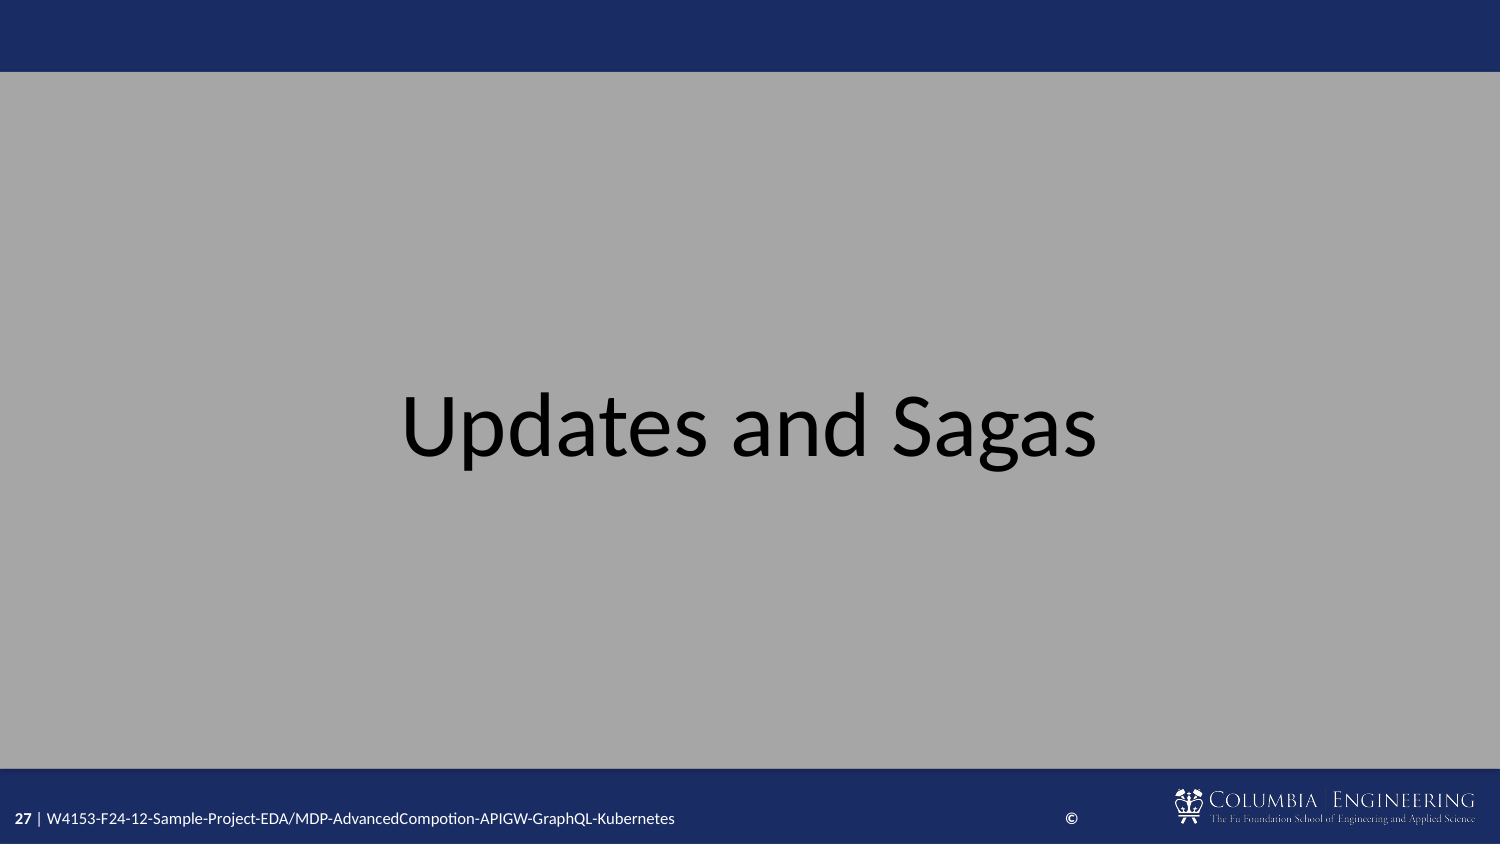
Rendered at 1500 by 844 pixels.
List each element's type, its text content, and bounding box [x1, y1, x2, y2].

text_box 27 | W4153-F24-12-Sample-Project-EDA/MDP-AdvancedCompotion-APIGW-GraphQL-Kubernetes © Donald F. Ferguson, 2024 [0, 777, 1113, 844]
text_box Updates and Sagas [0, 71, 1500, 769]
text_box [1113, 776, 1500, 844]
picture [1174, 787, 1475, 825]
